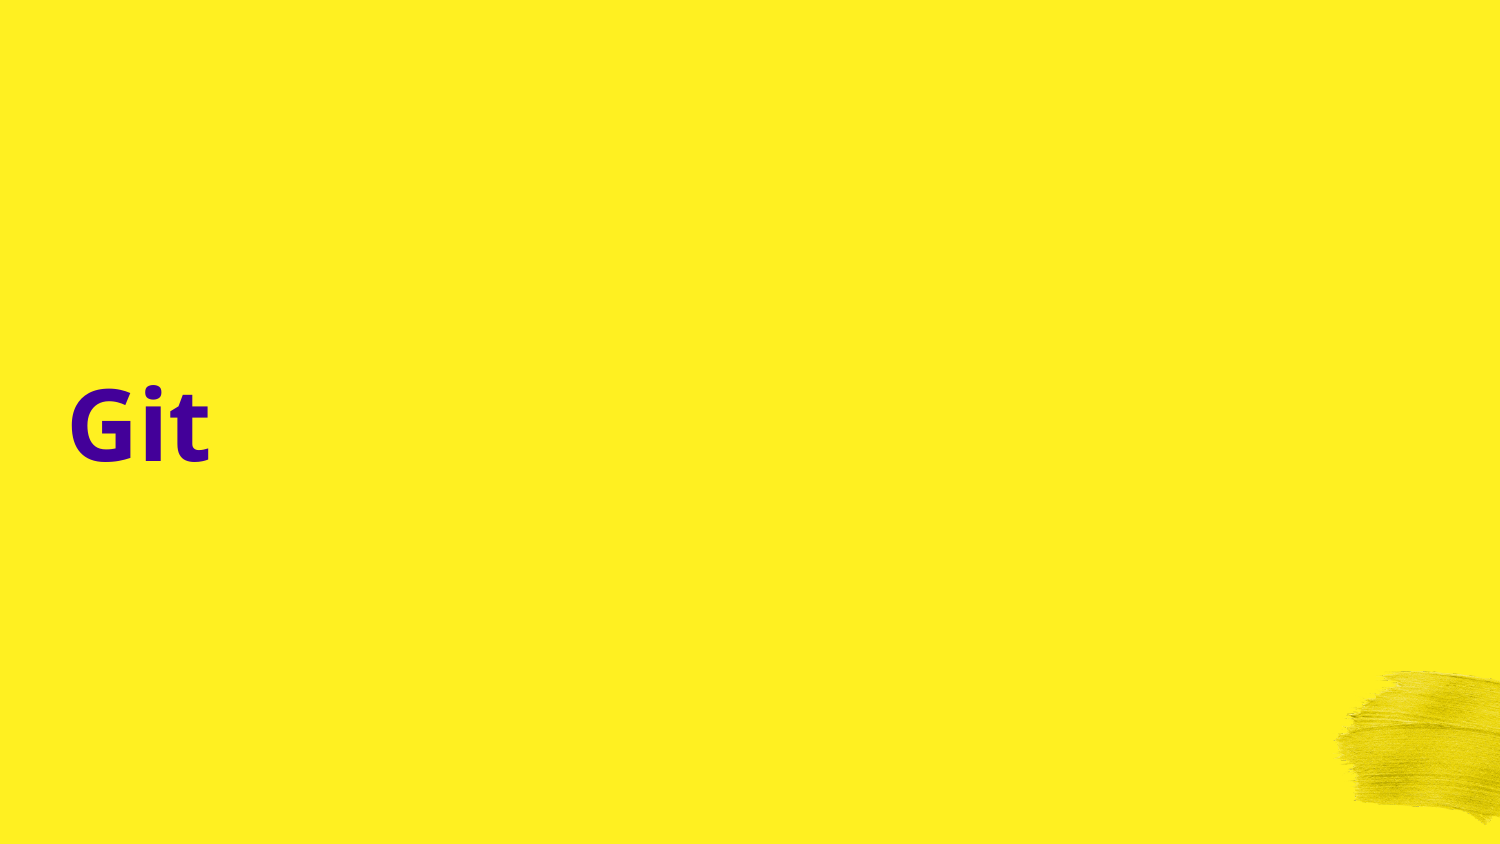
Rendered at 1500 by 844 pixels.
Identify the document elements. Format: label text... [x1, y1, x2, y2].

title Git [51, 221, 1383, 623]
picture [1316, 616, 1500, 844]
